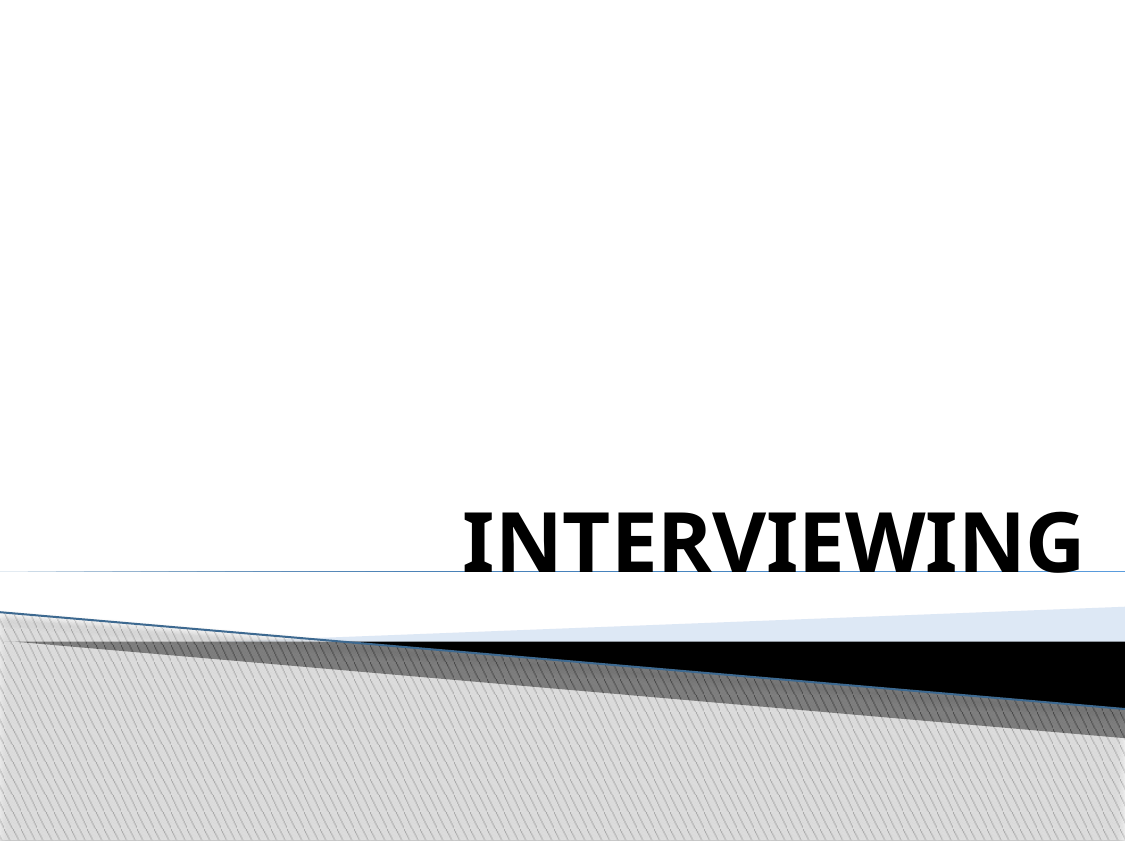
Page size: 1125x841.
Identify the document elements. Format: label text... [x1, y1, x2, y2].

title INTERVIEWING [326, 479, 1098, 596]
picture [4, 641, 1125, 739]
